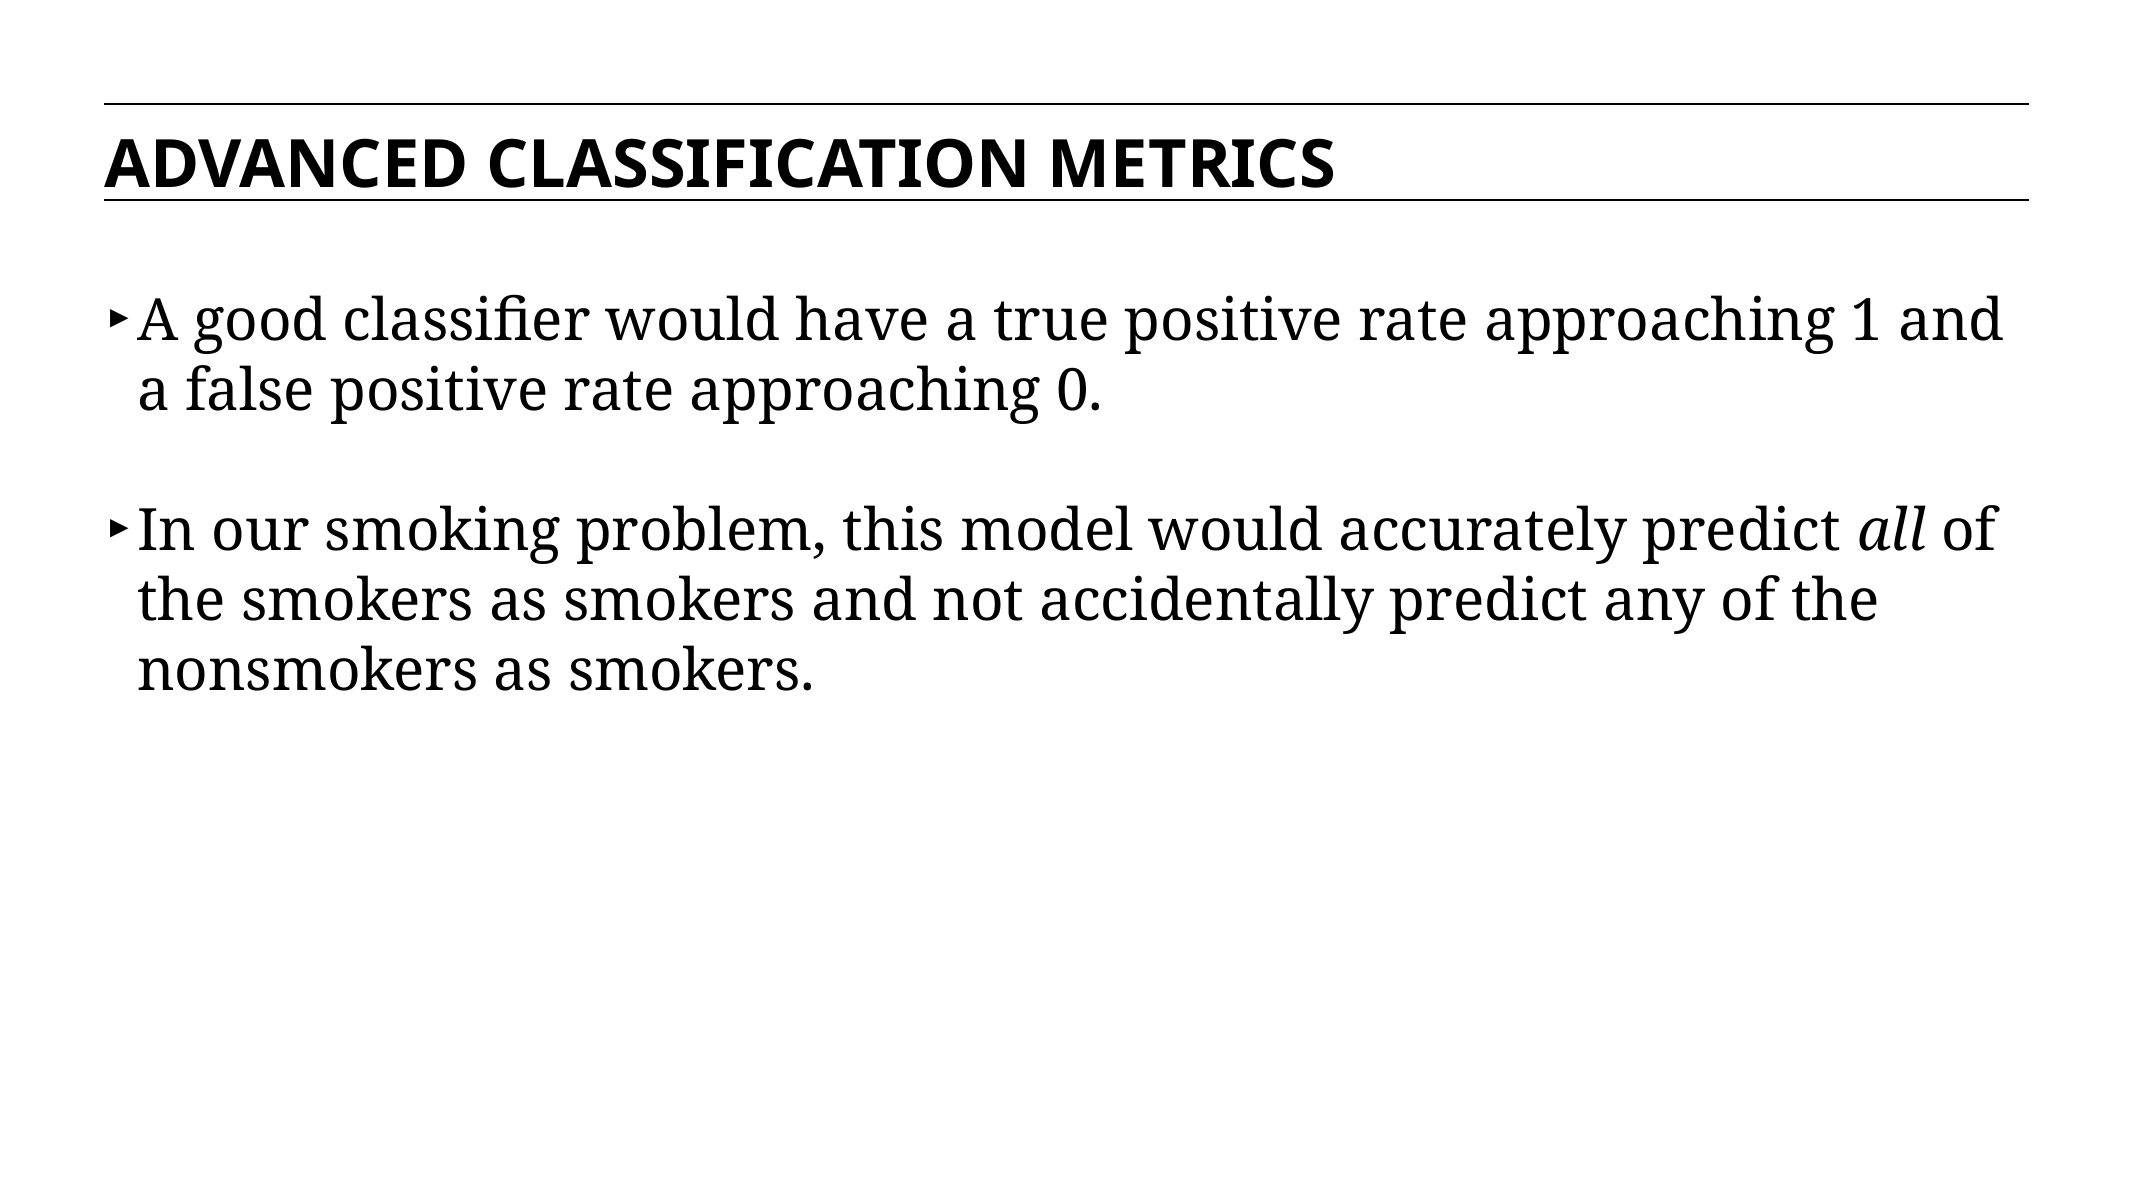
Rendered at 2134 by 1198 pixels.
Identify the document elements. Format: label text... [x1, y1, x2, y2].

text_box ADVANCED CLASSIFICATION METRICS [104, 120, 2030, 192]
list A good classifier would have a true positive rate approaching 1 and a false positive rate approaching 0. In our smoking problem, this model would accurately predict all of the smokers as smokers and not accidentally predict any of the nonsmokers as smokers. [104, 212, 2030, 837]
